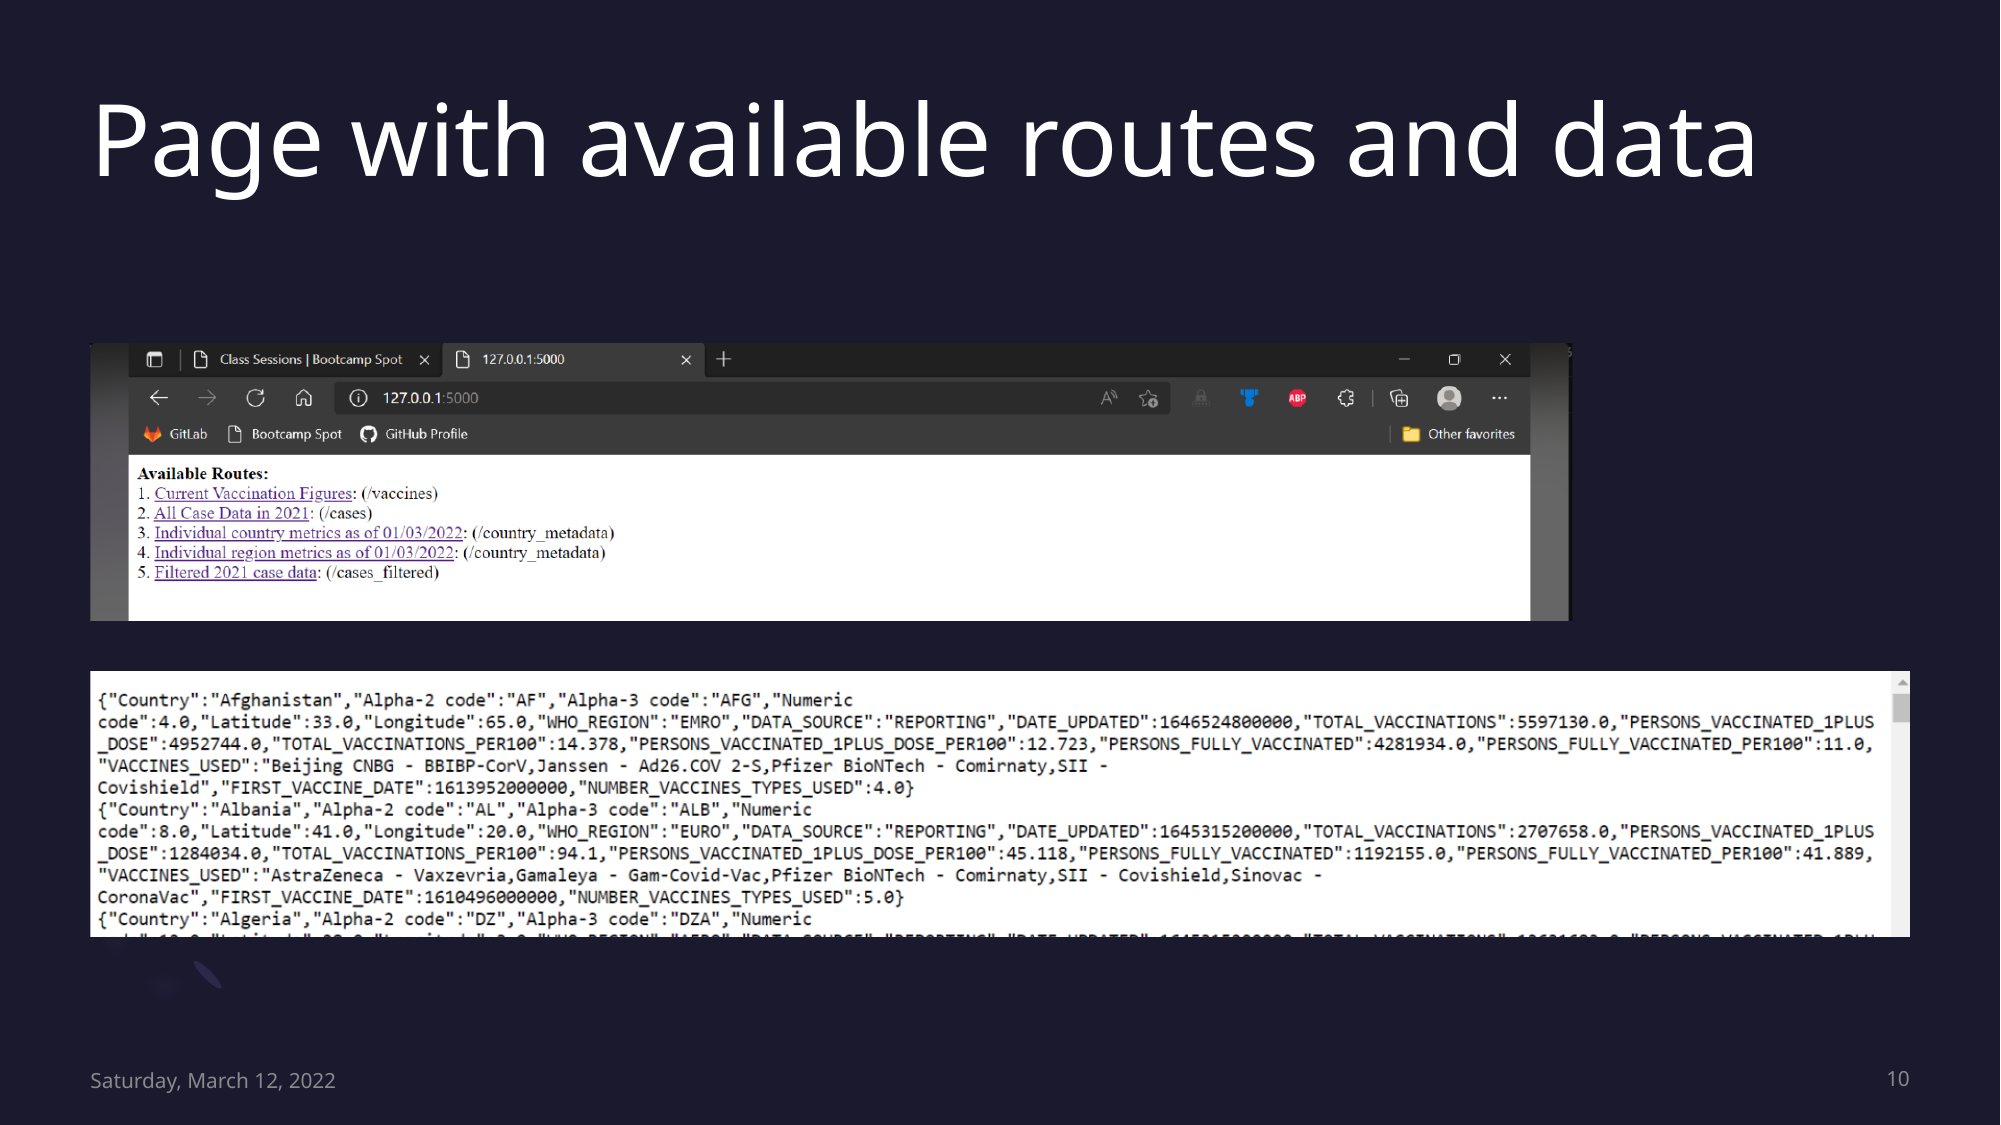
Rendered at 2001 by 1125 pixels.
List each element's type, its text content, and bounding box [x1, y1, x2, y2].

title Page with available routes and data [90, 90, 1910, 309]
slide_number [90, 1067, 522, 1093]
slide_number 10 [1632, 1067, 1910, 1093]
picture [90, 671, 1910, 937]
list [90, 343, 1573, 621]
